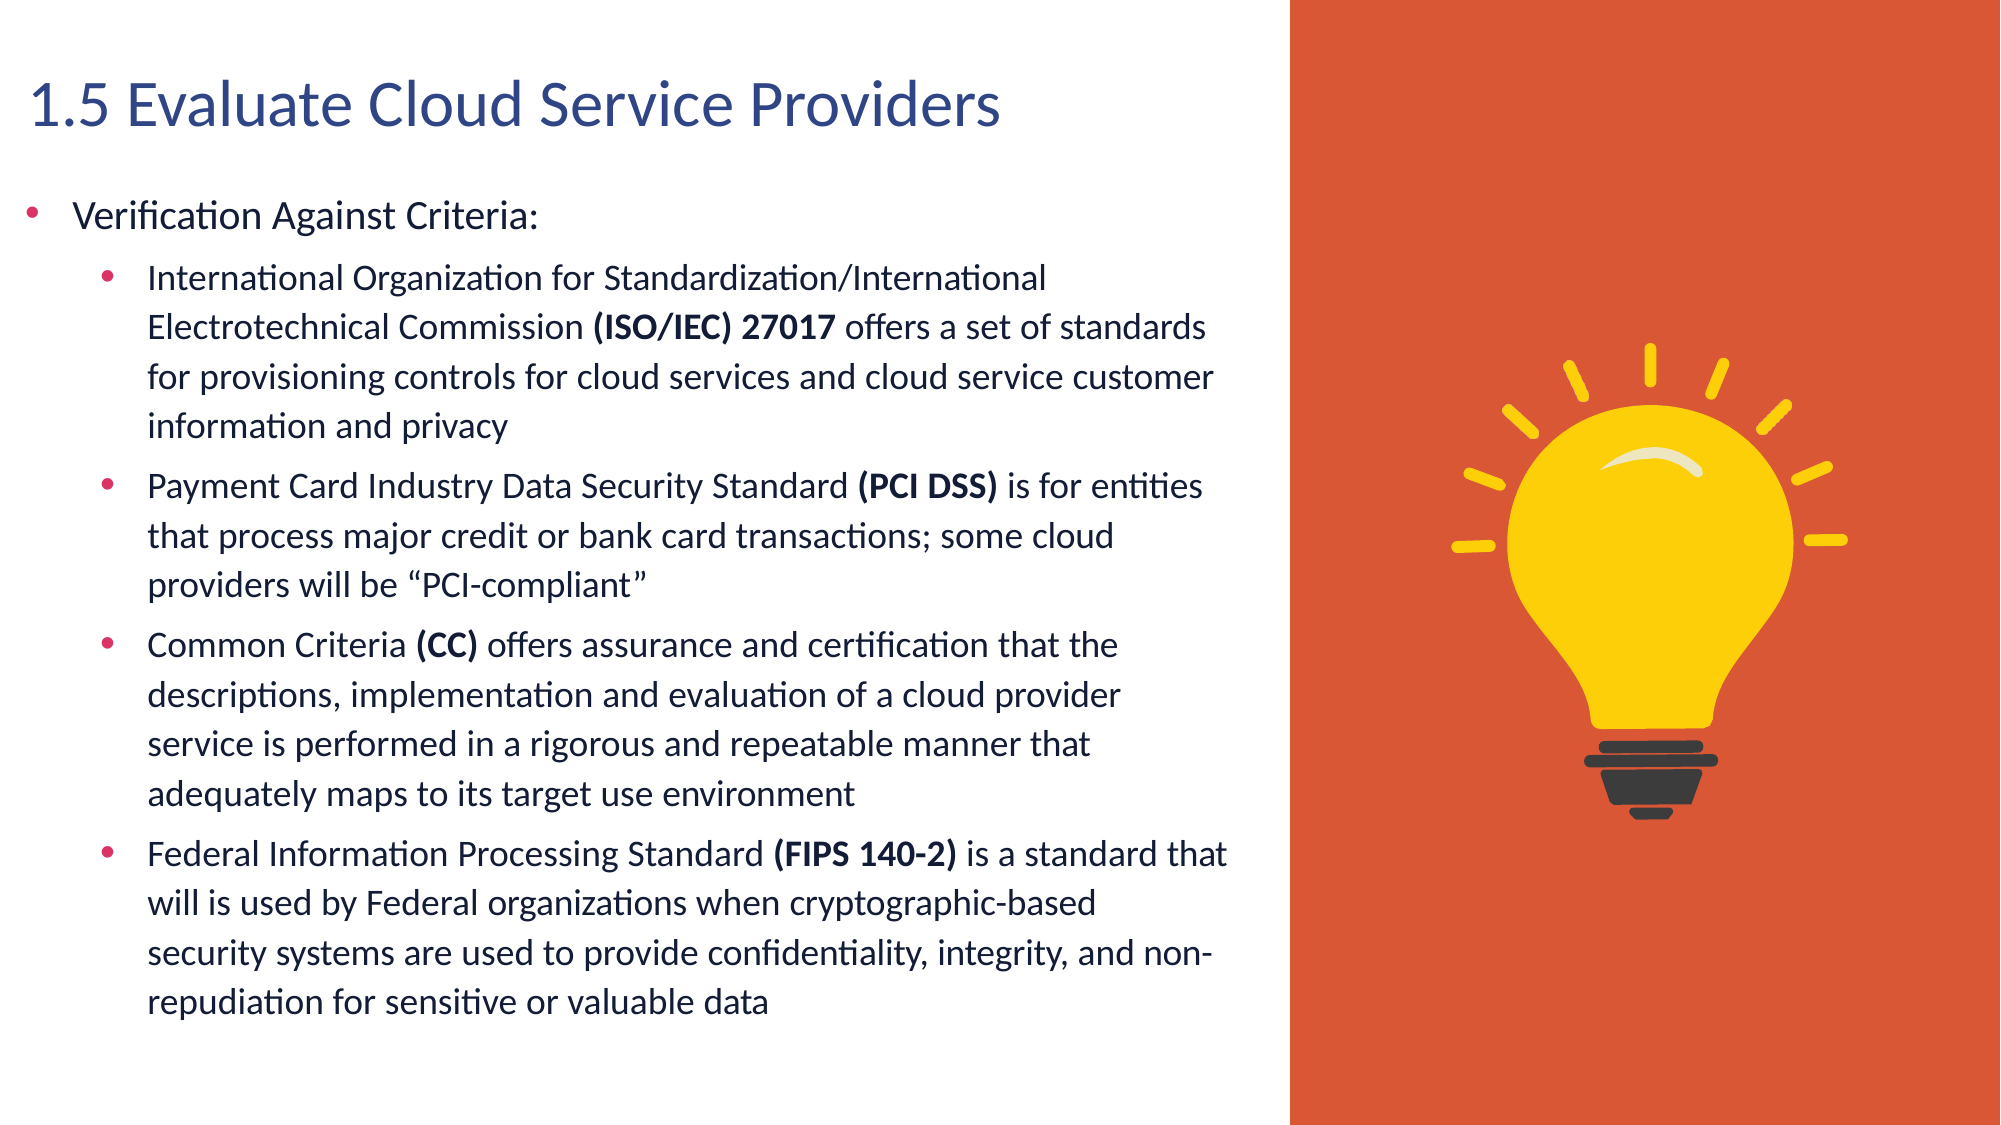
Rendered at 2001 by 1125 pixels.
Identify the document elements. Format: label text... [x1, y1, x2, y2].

title 1.5 Evaluate Cloud Service Providers [25, 57, 1008, 176]
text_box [1289, 0, 2000, 1125]
text_box Verification Against Criteria: International Organization for Standardization/International Electrotechnical Commission (ISO/IEC) 27017 offers a set of standards for provisioning controls for cloud services and cloud service customer information and privacy Payment Card Industry Data Security Standard (PCI DSS) is for entities that process major credit or bank card transactions; some cloud providers will be “PCI-compliant” Common Criteria (CC) offers assurance and certification that the descriptions, implementation and evaluation of a cloud provider service is performed in a rigorous and repeatable manner that adequately maps to its target use environment Federal Information Processing Standard (FIPS 140-2) is a standard that will is used by Federal organizations when cryptographic-based security systems are used to provide confidentiality, integrity, and non- repudiation for sensitive or valuable data [23, 176, 1233, 1023]
